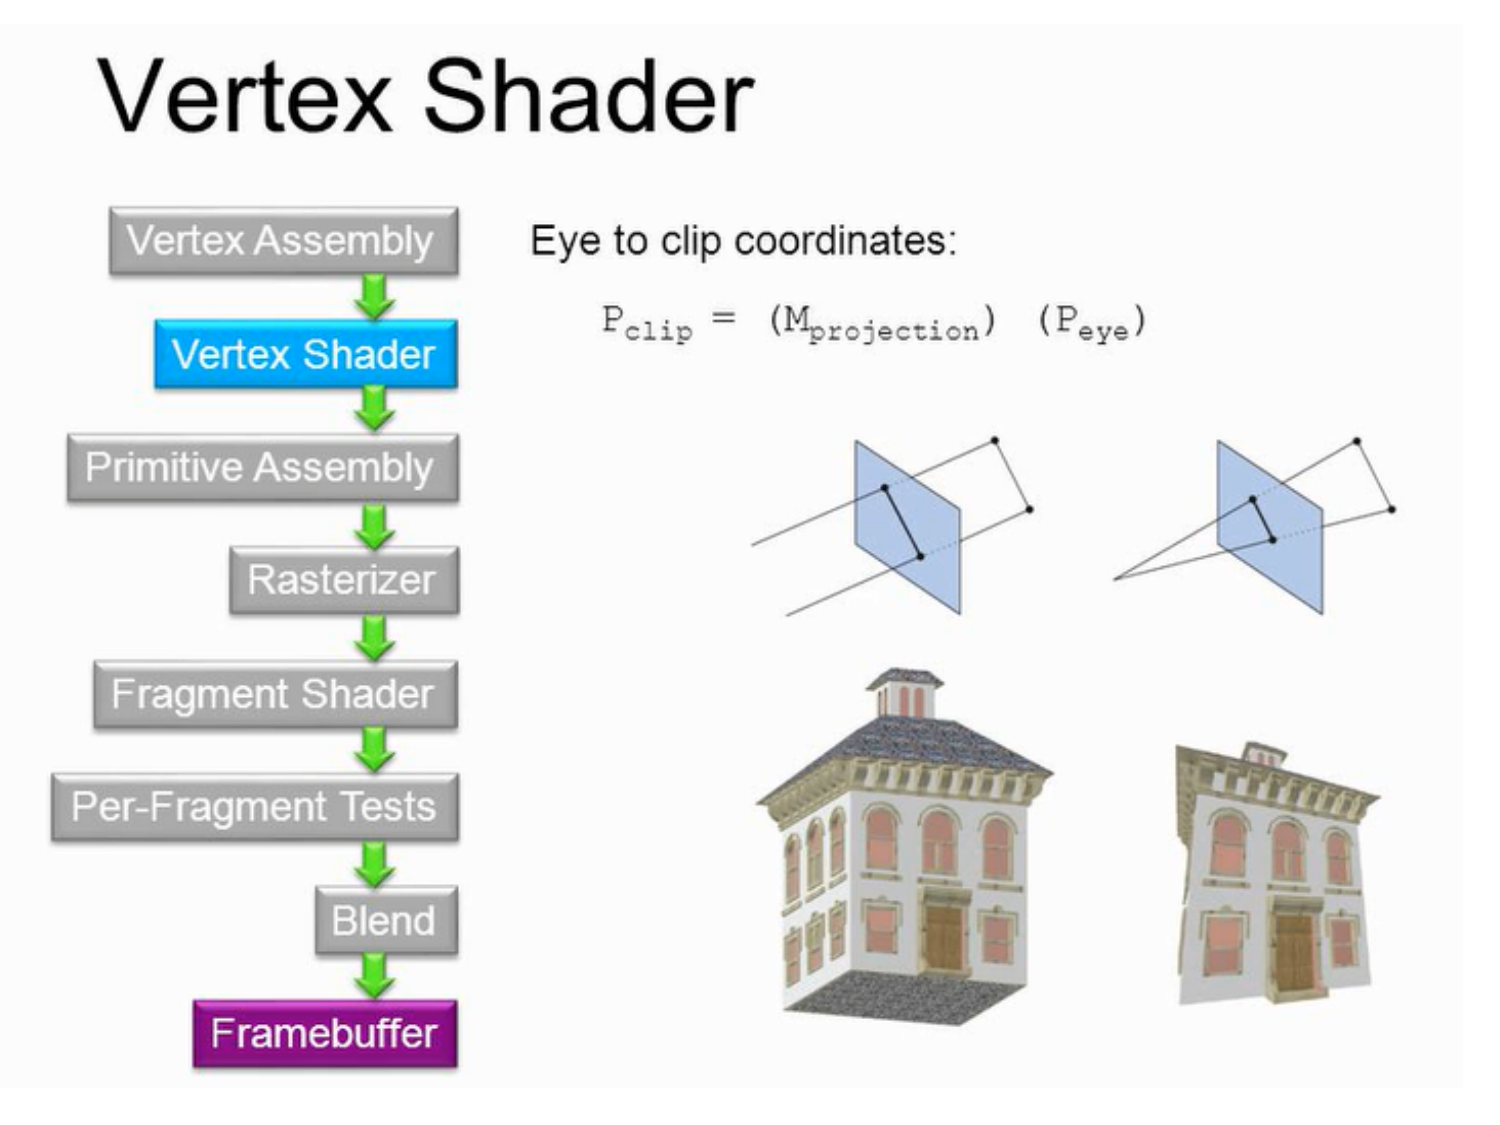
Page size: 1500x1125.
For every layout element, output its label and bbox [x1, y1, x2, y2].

list [0, 24, 1463, 1088]
